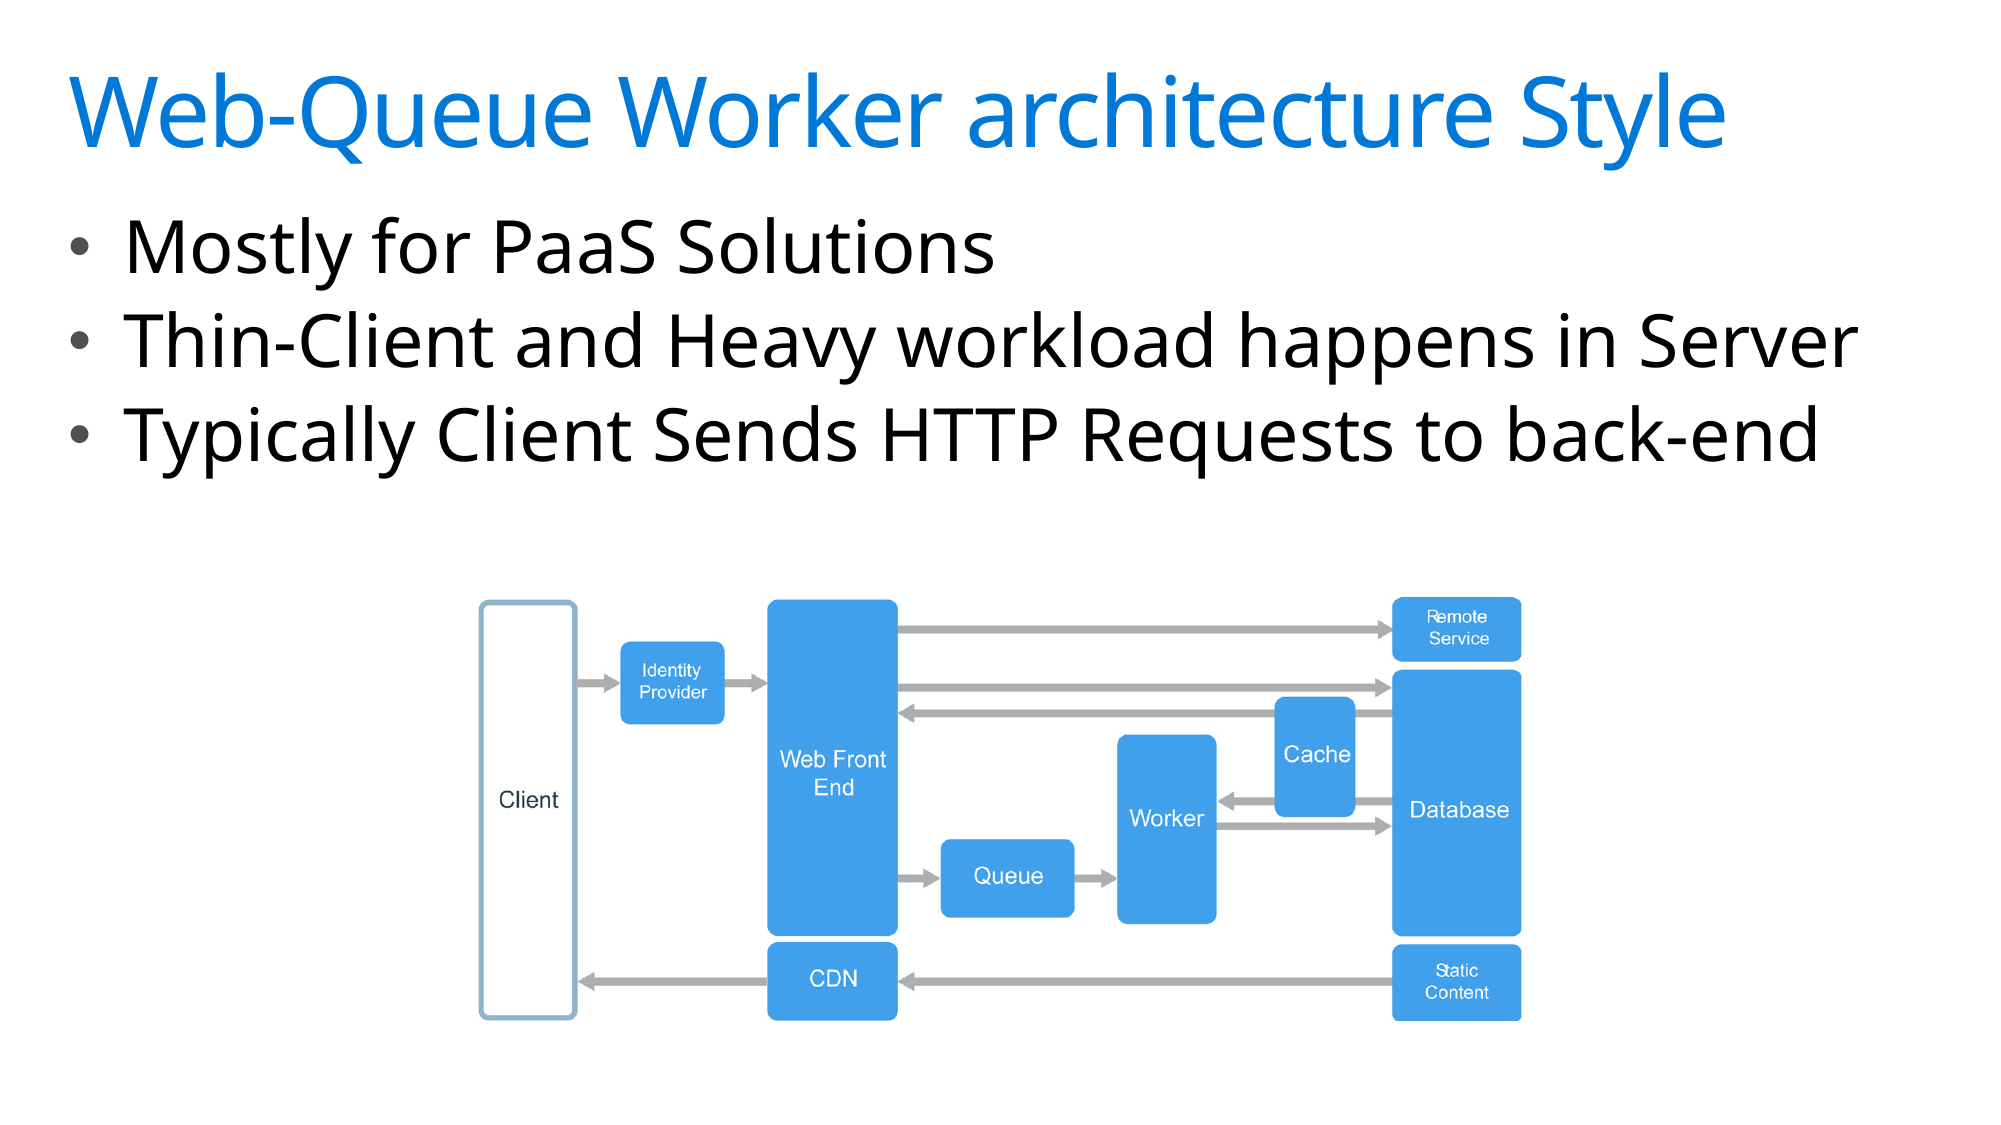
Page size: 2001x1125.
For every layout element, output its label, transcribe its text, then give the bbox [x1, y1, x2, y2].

picture [478, 596, 1522, 1021]
title Web-Queue Worker architecture Style [44, 47, 1957, 196]
list Mostly for PaaS Solutions Thin-Client and Heavy workload happens in Server Typically Client Sends HTTP Requests to back-end [44, 195, 1956, 501]
